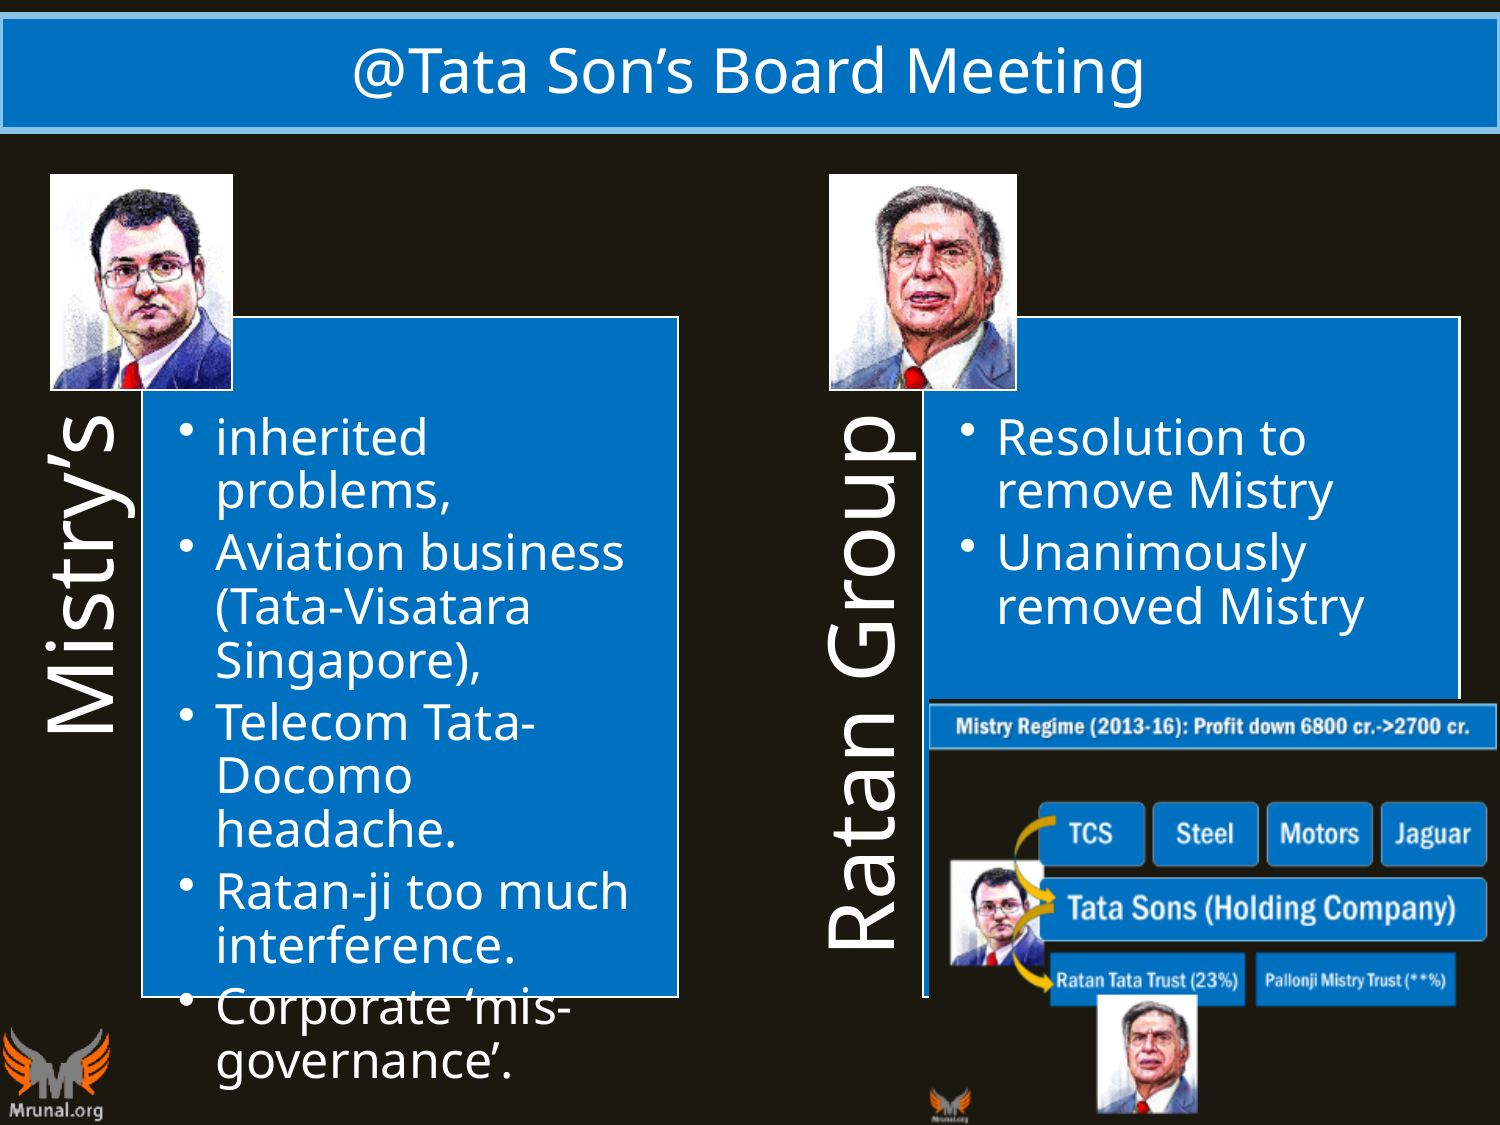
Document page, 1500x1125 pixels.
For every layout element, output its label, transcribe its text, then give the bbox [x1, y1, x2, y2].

title @Tata Son’s Board Meeting [0, 12, 1500, 134]
picture [929, 699, 1497, 1125]
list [25, 149, 1469, 1022]
picture [0, 1024, 114, 1125]
